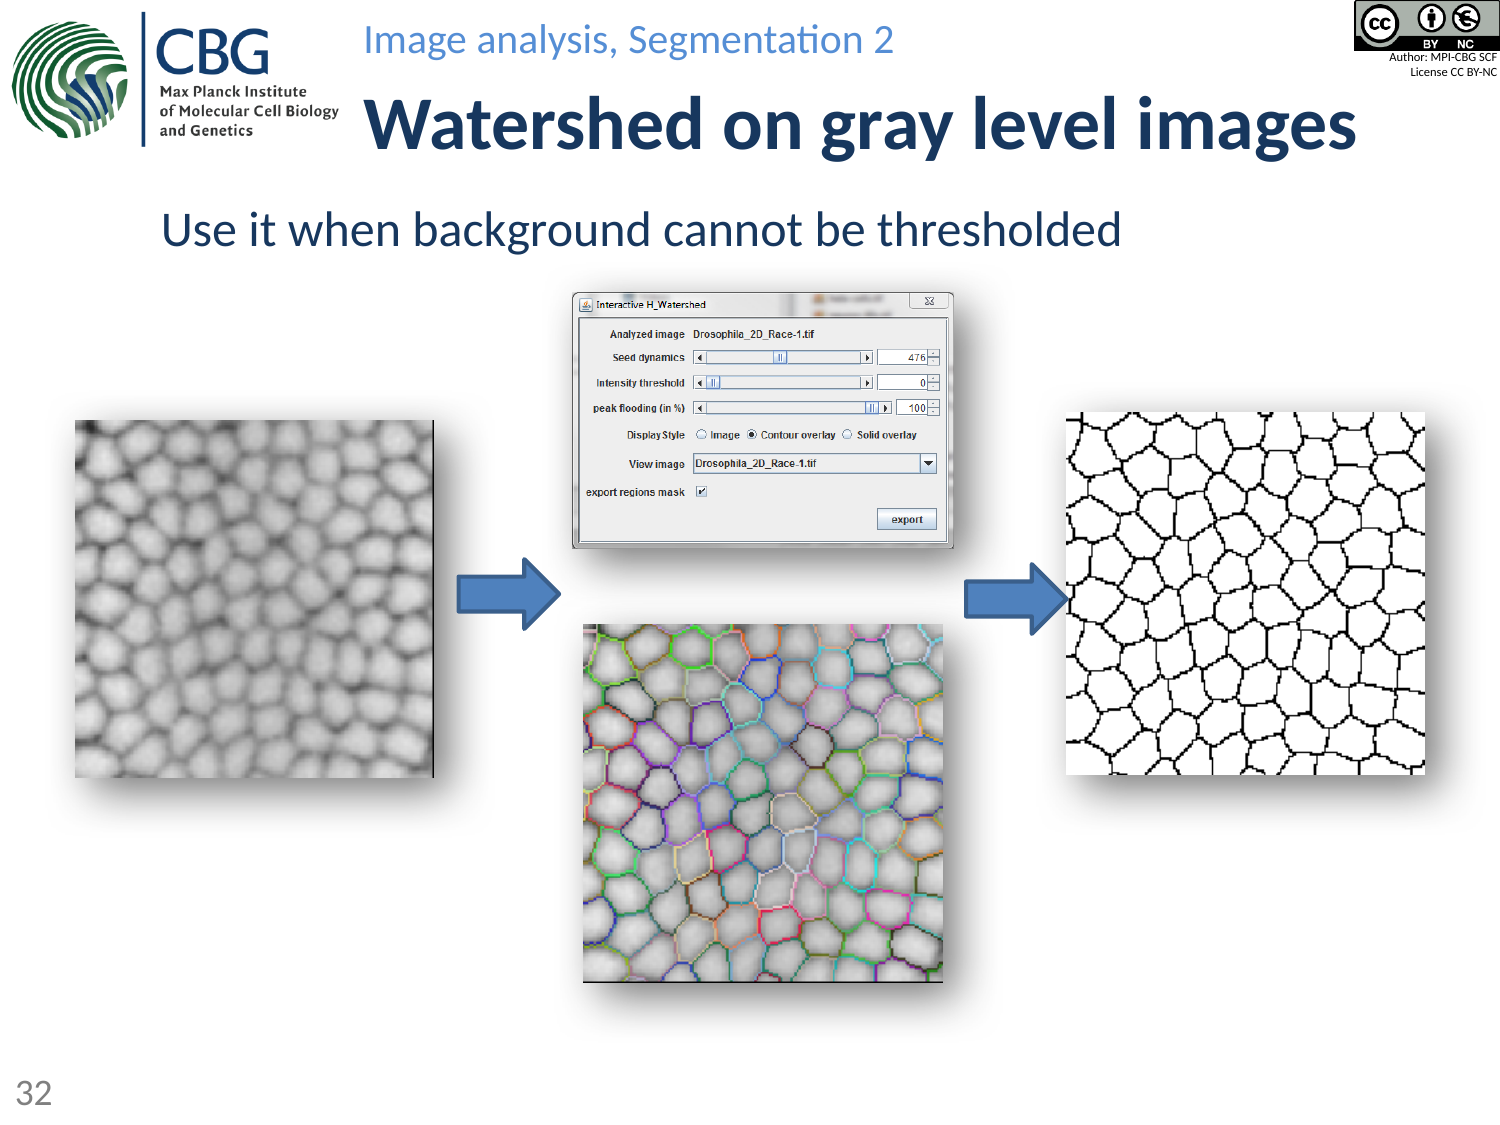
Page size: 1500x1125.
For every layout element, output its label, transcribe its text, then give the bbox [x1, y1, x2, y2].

text_box Use it when background cannot be thresholded [146, 189, 1467, 264]
text_box [964, 562, 1061, 636]
picture [74, 420, 434, 778]
title Watershed on gray level images [348, 65, 1425, 173]
picture [11, 11, 339, 147]
picture [1066, 412, 1426, 776]
text_box [456, 557, 562, 631]
list Image analysis, Segmentation 2 [348, 3, 1424, 82]
picture [583, 624, 943, 983]
picture [1354, 0, 1500, 51]
picture [571, 292, 955, 549]
